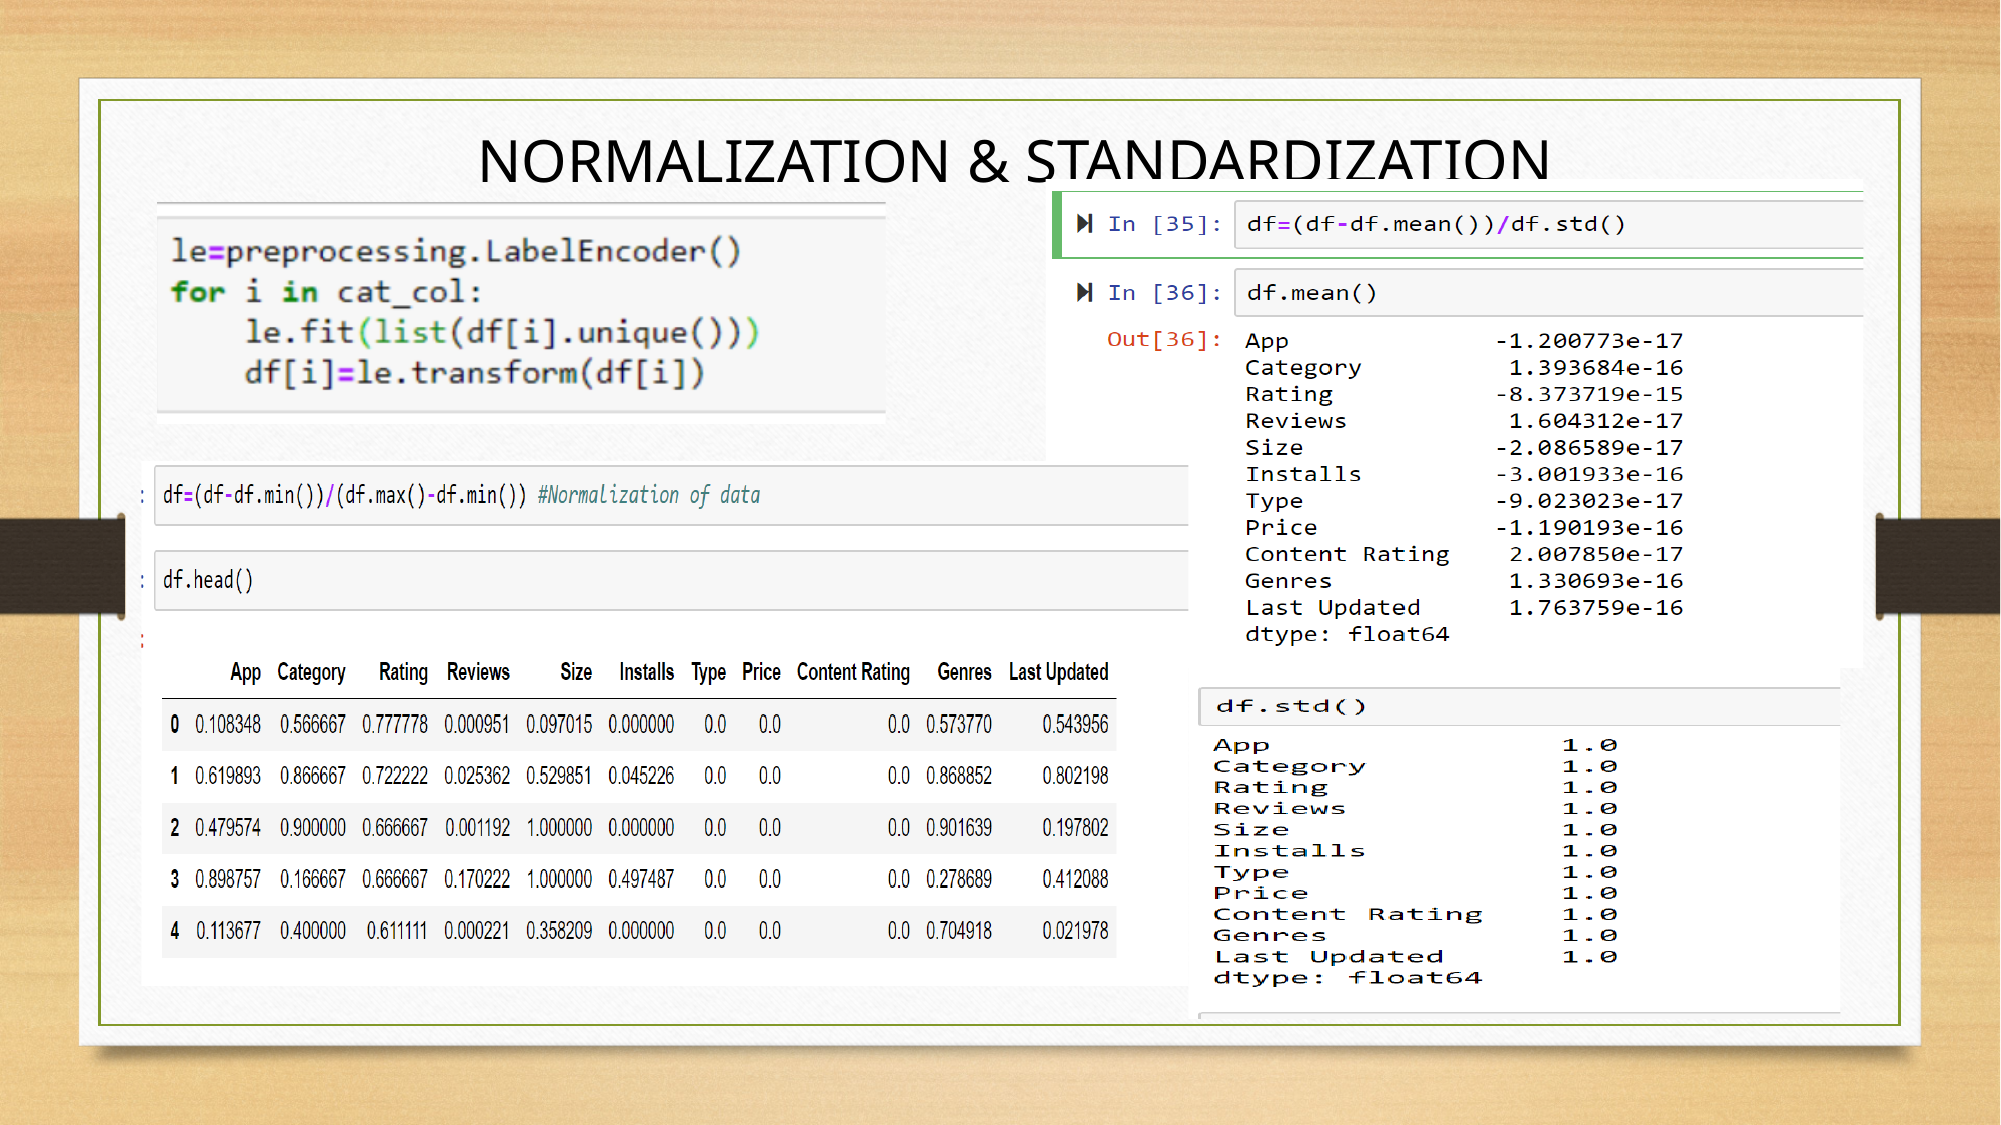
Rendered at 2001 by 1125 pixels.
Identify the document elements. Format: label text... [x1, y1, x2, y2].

text_box NORMALIZATION & STANDARDIZATION [462, 116, 1695, 202]
picture [0, 0, 2001, 1125]
